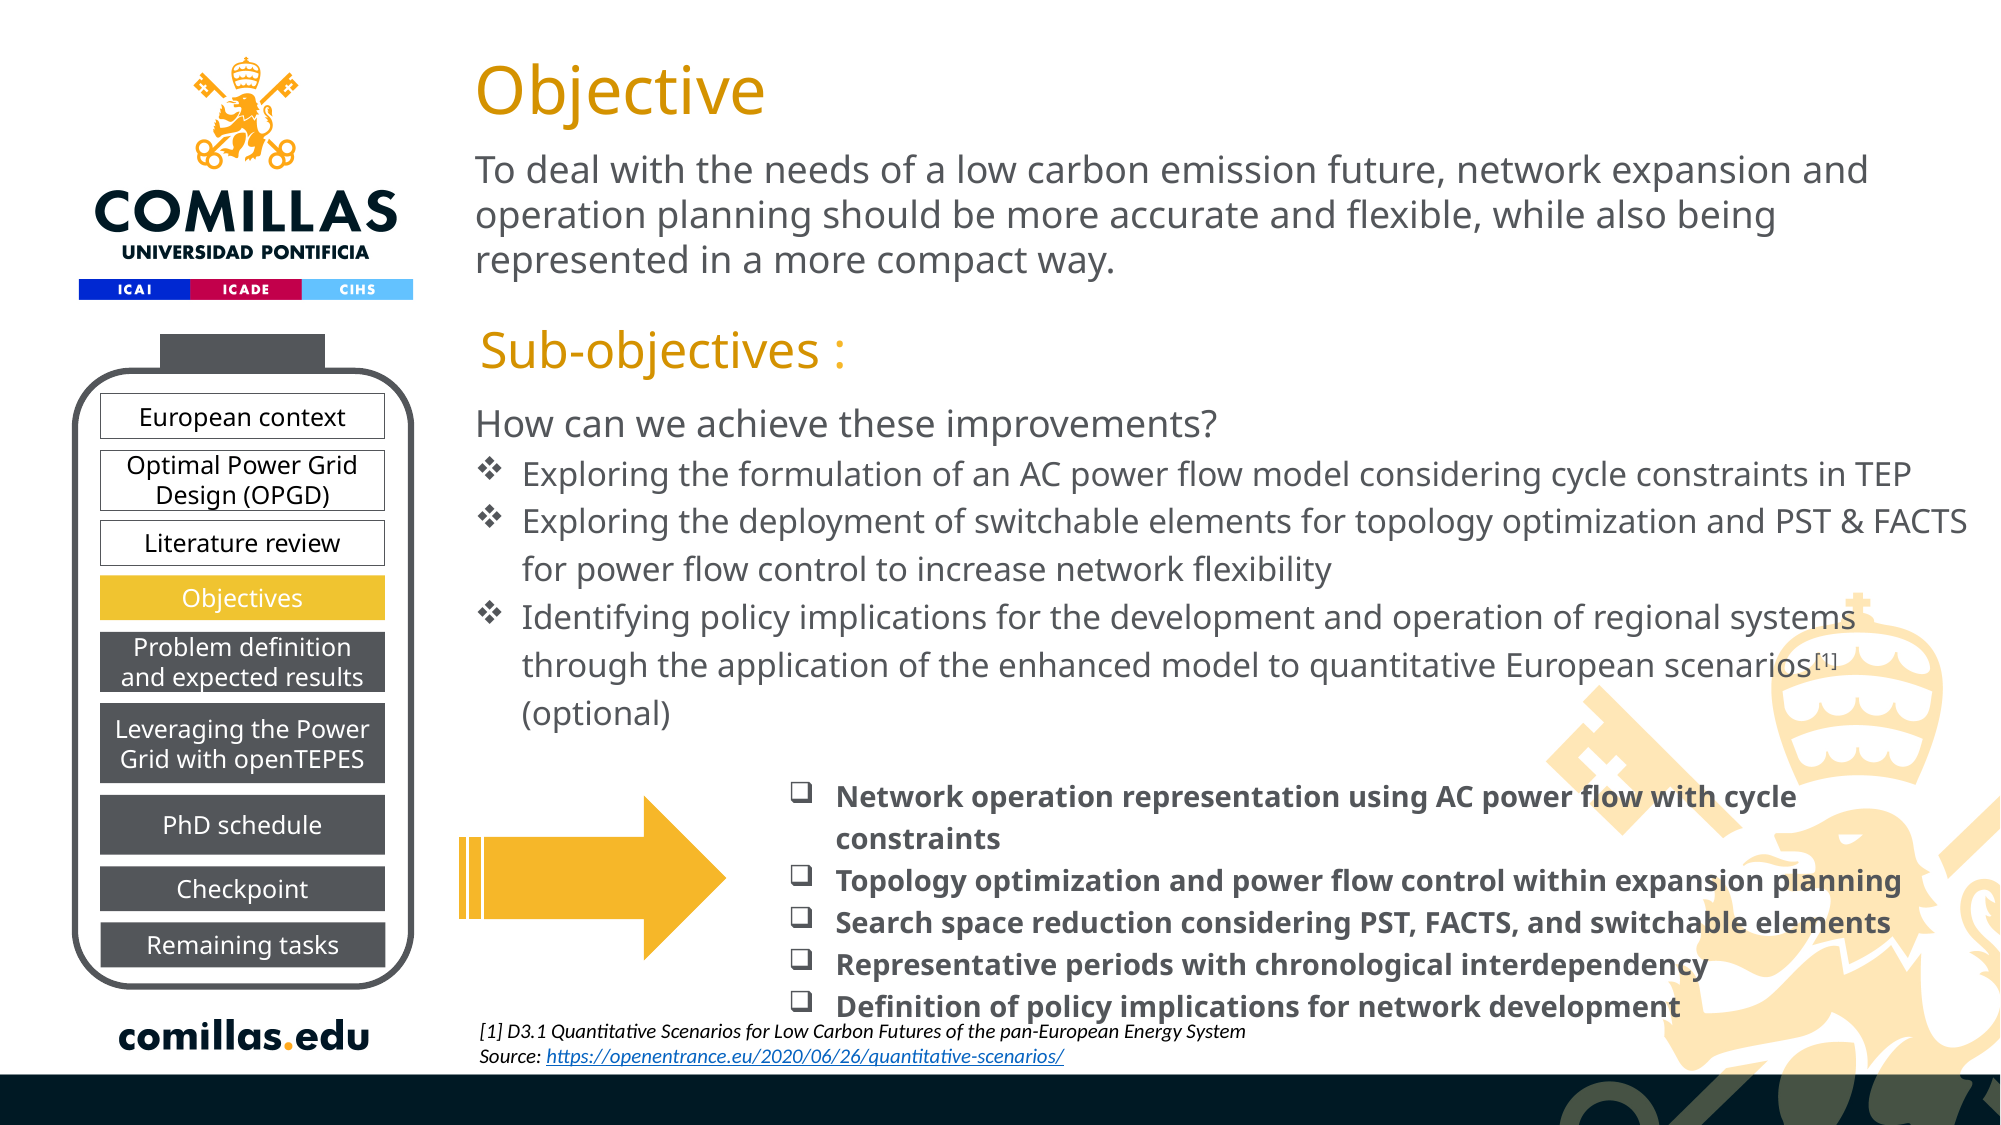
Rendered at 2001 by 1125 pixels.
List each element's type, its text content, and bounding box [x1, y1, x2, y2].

text_box Network operation representation using AC power flow with cycle constraints Topology optimization and power flow control within expansion planning Search space reduction considering PST, FACTS, and switchable elements Representative periods with chronological interdependency Definition of policy implications for network development [774, 764, 1940, 1031]
title Objective [460, 50, 1992, 155]
text_box [1] D3.1 Quantitative Scenarios for Low Carbon Futures of the pan-European Energy System Source: https://openentrance.eu/2020/06/26/quantitative-scenarios/ [464, 1010, 1262, 1076]
text_box How can we achieve these improvements? Exploring the formulation of an AC power flow model considering cycle constraints in TEP Exploring the deployment of switchable elements for topology optimization and PST & FACTS for power flow control to increase network flexibility Identifying policy implications for the development and operation of regional systems through the application of the enhanced model to quantitative European scenarios[1] (optional) [460, 383, 1992, 740]
text_box [459, 837, 466, 919]
picture [0, 0, 2001, 1125]
text_box [484, 795, 727, 961]
text_box Sub-objectives : [460, 261, 1968, 383]
text_box [469, 837, 481, 919]
text_box To deal with the needs of a low carbon emission future, network expansion and operation planning should be more accurate and flexible, while also being represented in a more compact way. [460, 138, 1968, 261]
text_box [74, 334, 412, 987]
